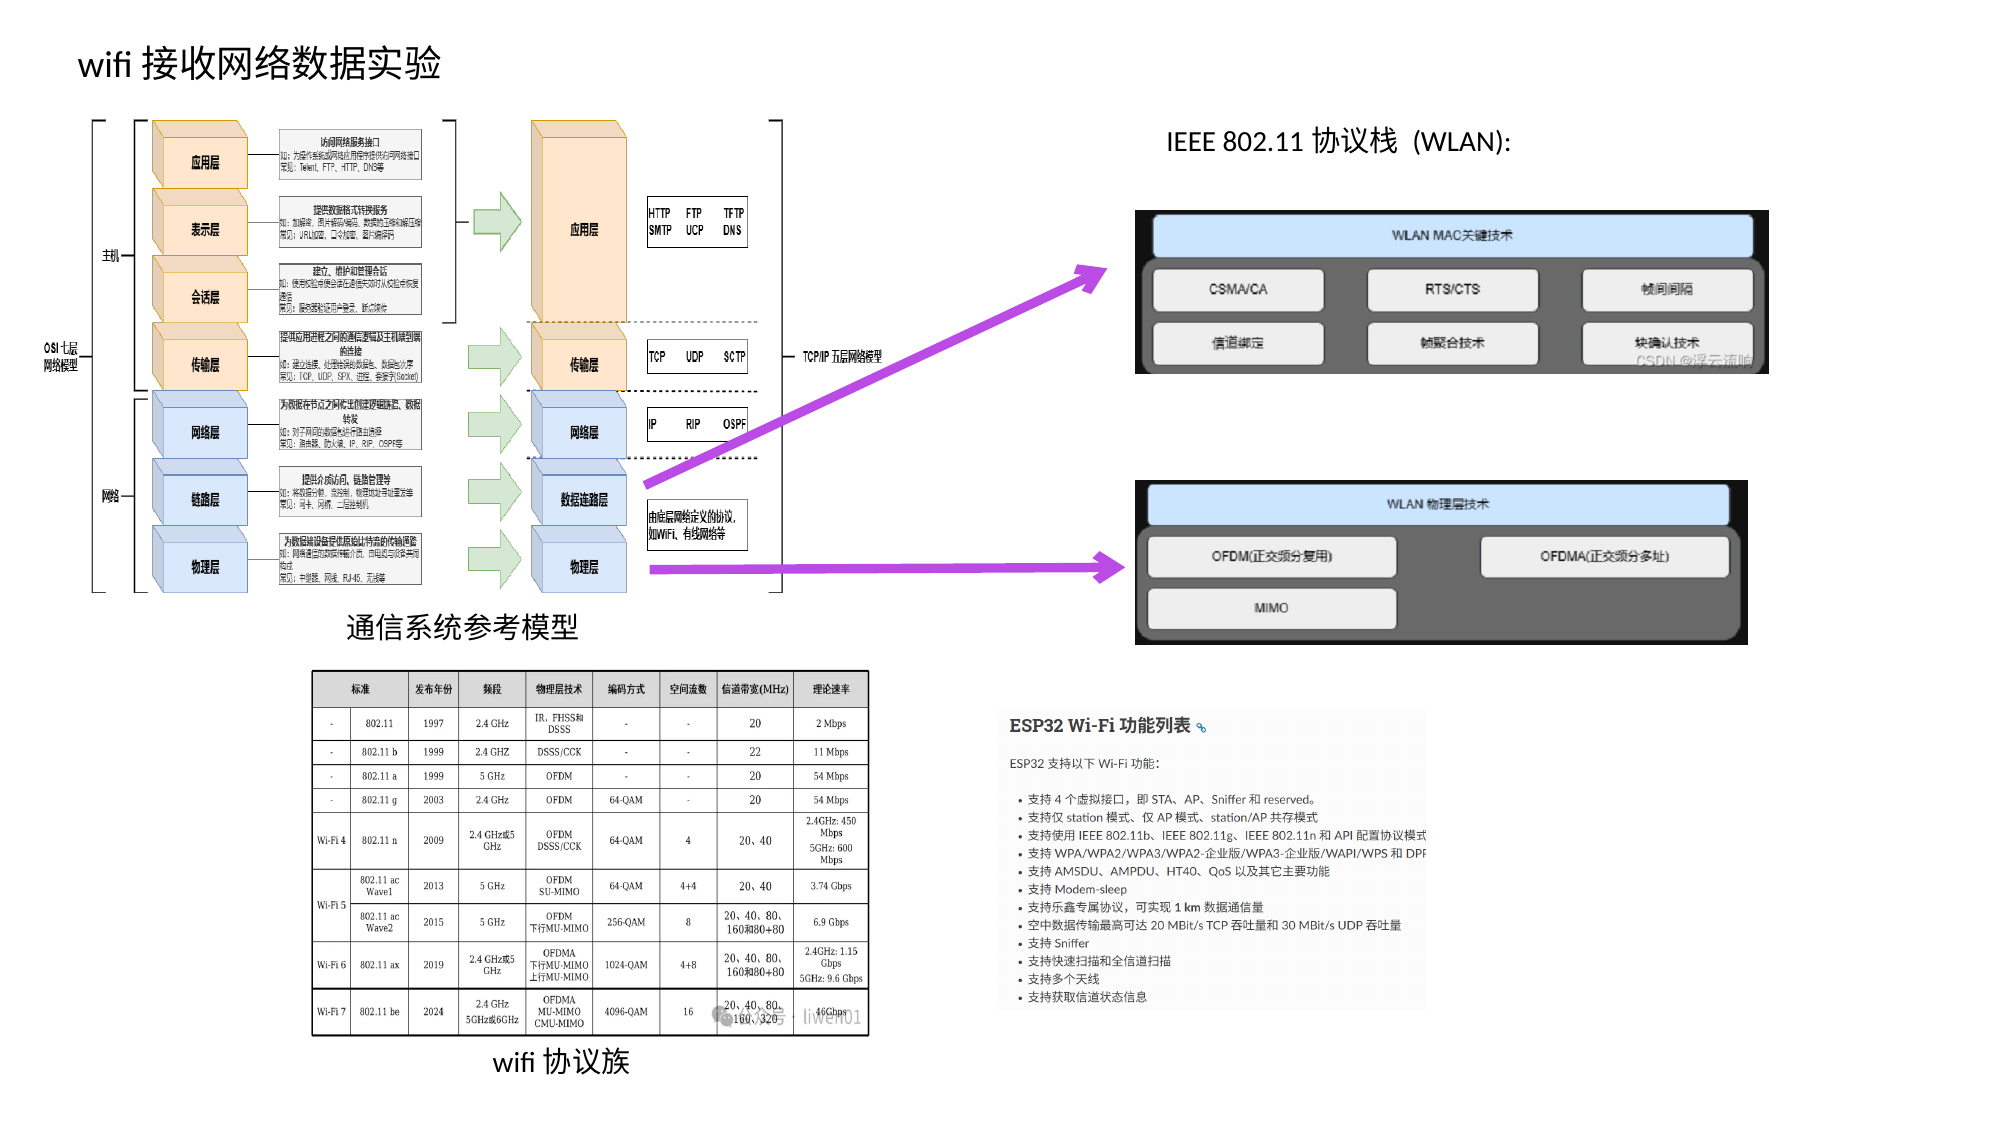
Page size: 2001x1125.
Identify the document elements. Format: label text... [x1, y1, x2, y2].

text_box wifi接收网络数据实验 [62, 32, 730, 93]
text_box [644, 267, 1108, 486]
picture [42, 119, 884, 593]
text_box 通信系统参考模型 [228, 601, 698, 657]
picture [1135, 209, 1769, 374]
text_box wifi协议族 [445, 1045, 678, 1087]
picture [999, 709, 1427, 1012]
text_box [649, 566, 1126, 571]
text_box IEEE 802.11协议栈 (WLAN): [1135, 114, 1542, 165]
picture [1135, 479, 1748, 646]
picture [299, 659, 879, 1045]
